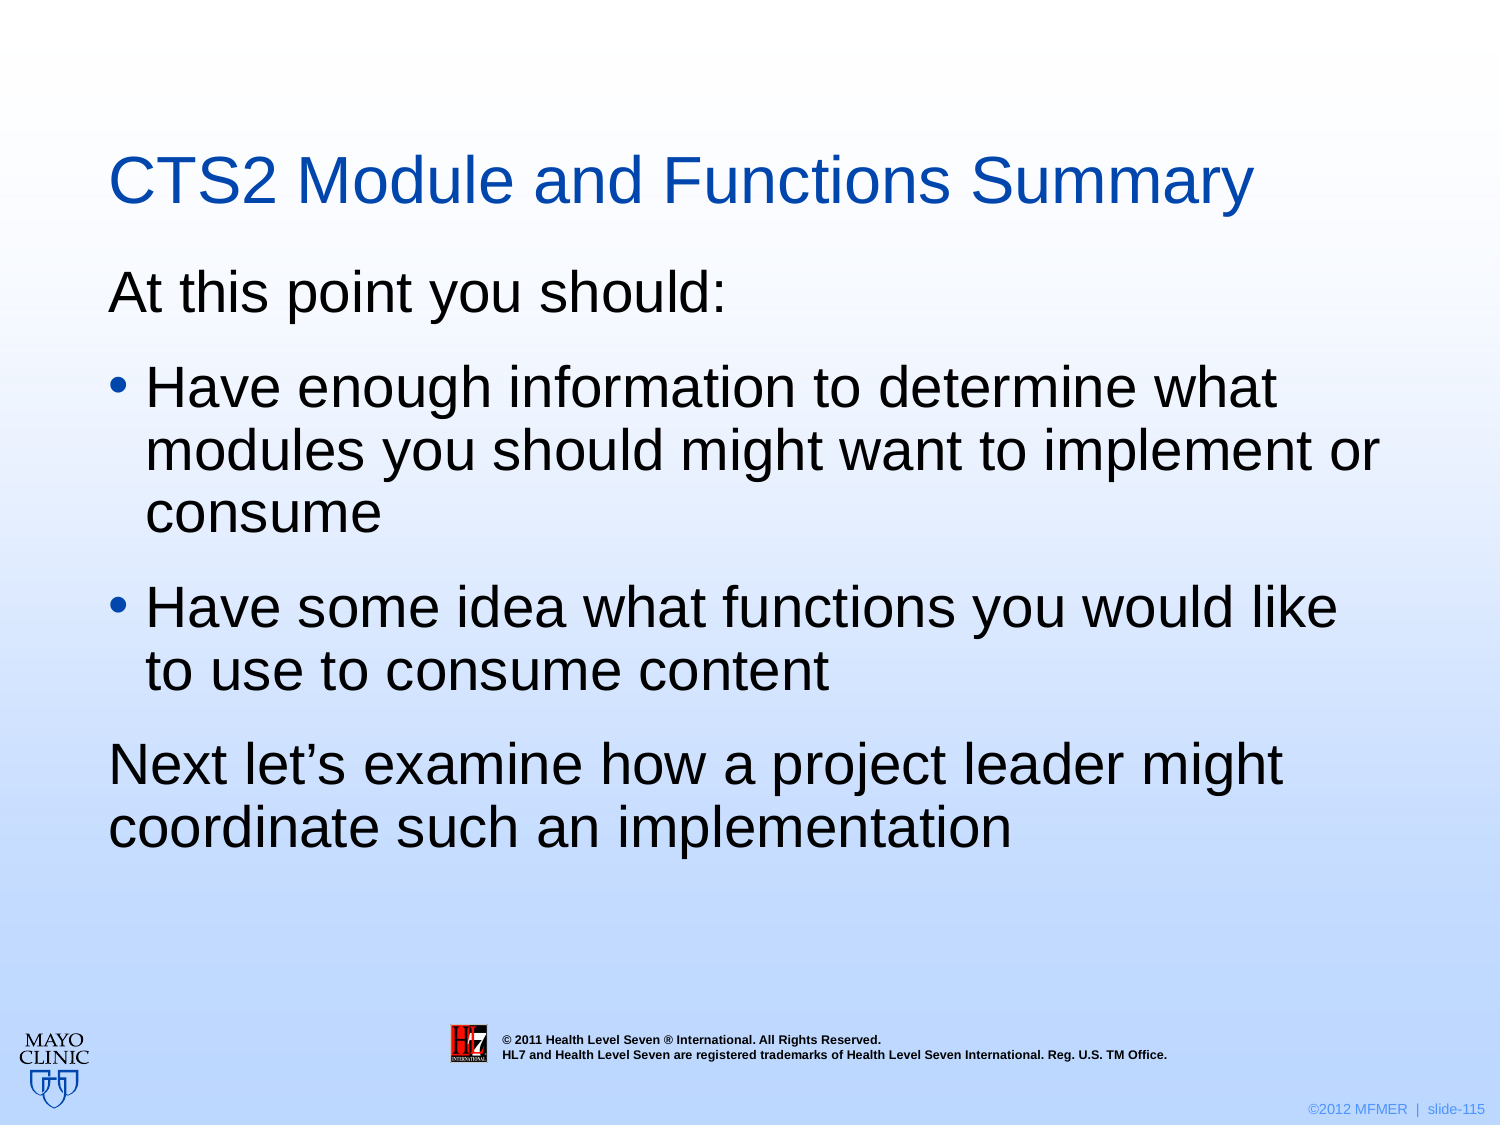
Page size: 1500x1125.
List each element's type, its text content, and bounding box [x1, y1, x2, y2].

picture [0, 0, 1500, 1125]
title CTS2 Module and Functions Summary [108, 0, 1392, 224]
list At this point you should: Have enough information to determine what modules you should might want to implement or consume Have some idea what functions you would like to use to consume content Next let’s examine how a project leader might coordinate such an implementation [108, 224, 1392, 1013]
